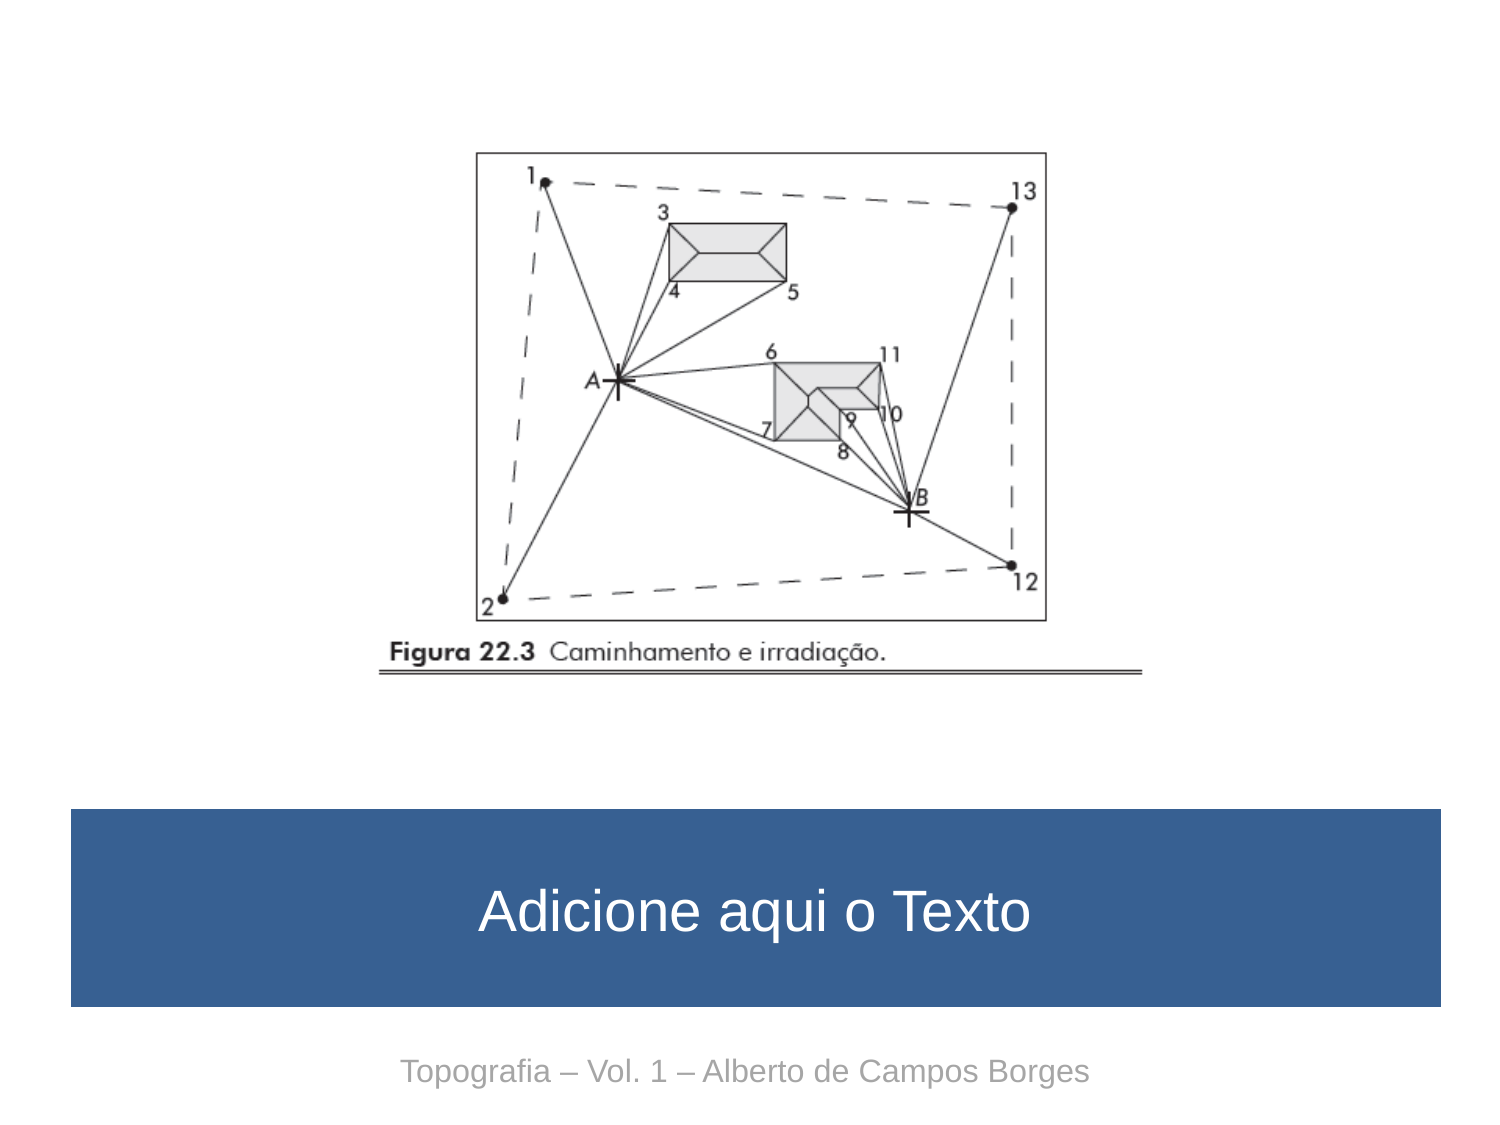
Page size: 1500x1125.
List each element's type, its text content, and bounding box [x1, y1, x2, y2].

text_box Adicione aqui o Texto [70, 808, 1442, 1008]
footer Topografia – Vol. 1 – Alberto de Campos Borges [0, 1042, 1500, 1103]
picture [334, 136, 1170, 693]
